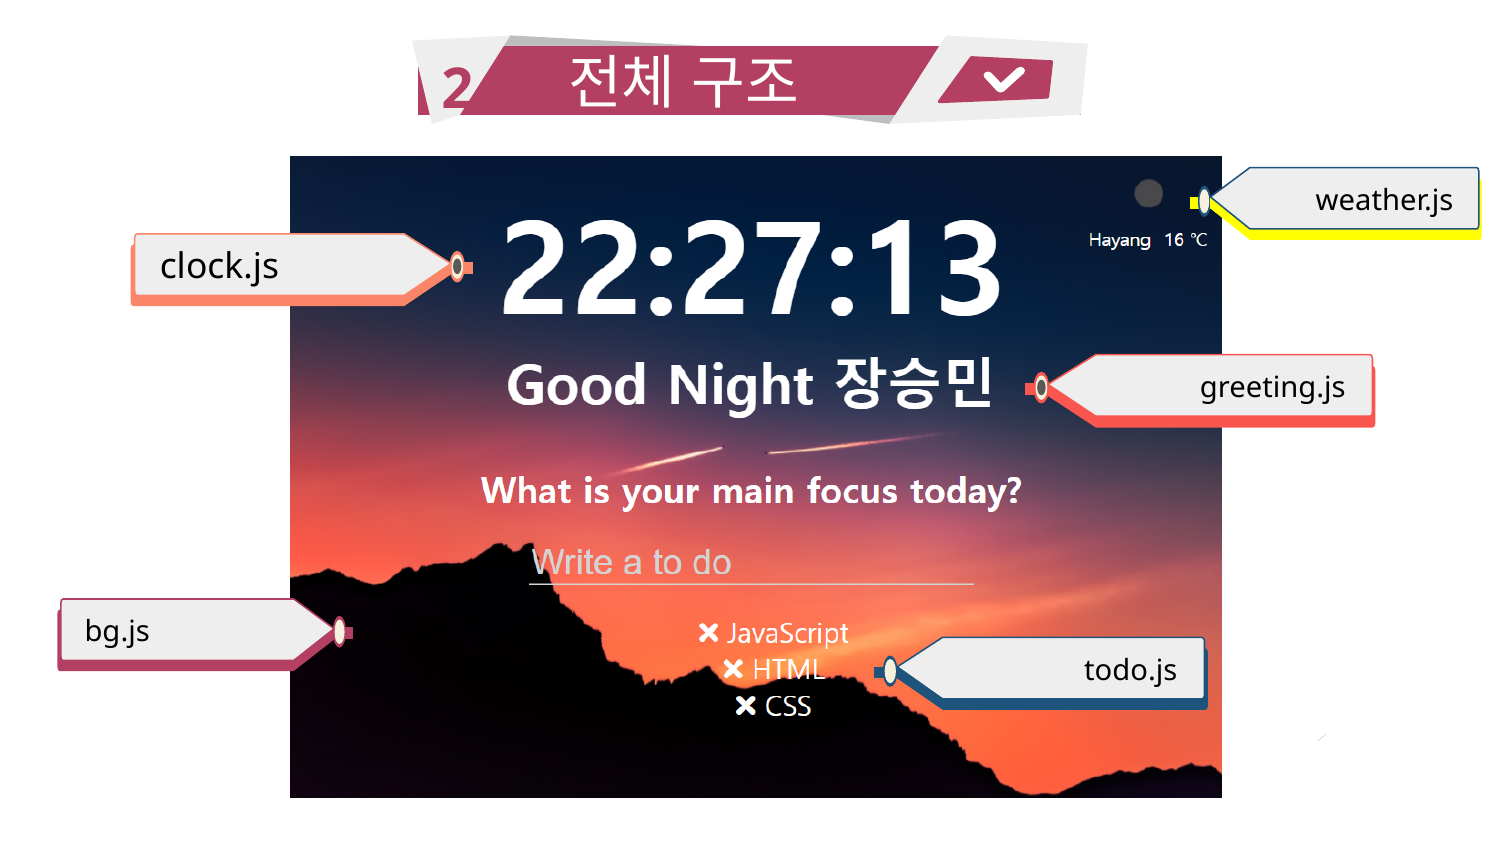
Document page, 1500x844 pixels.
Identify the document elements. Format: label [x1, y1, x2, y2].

text_box [57, 598, 354, 672]
text_box [874, 637, 1209, 711]
text_box [1024, 354, 1376, 428]
picture [290, 155, 1223, 798]
text_box [1190, 167, 1482, 241]
text_box [411, 35, 1089, 125]
text_box [130, 233, 474, 307]
